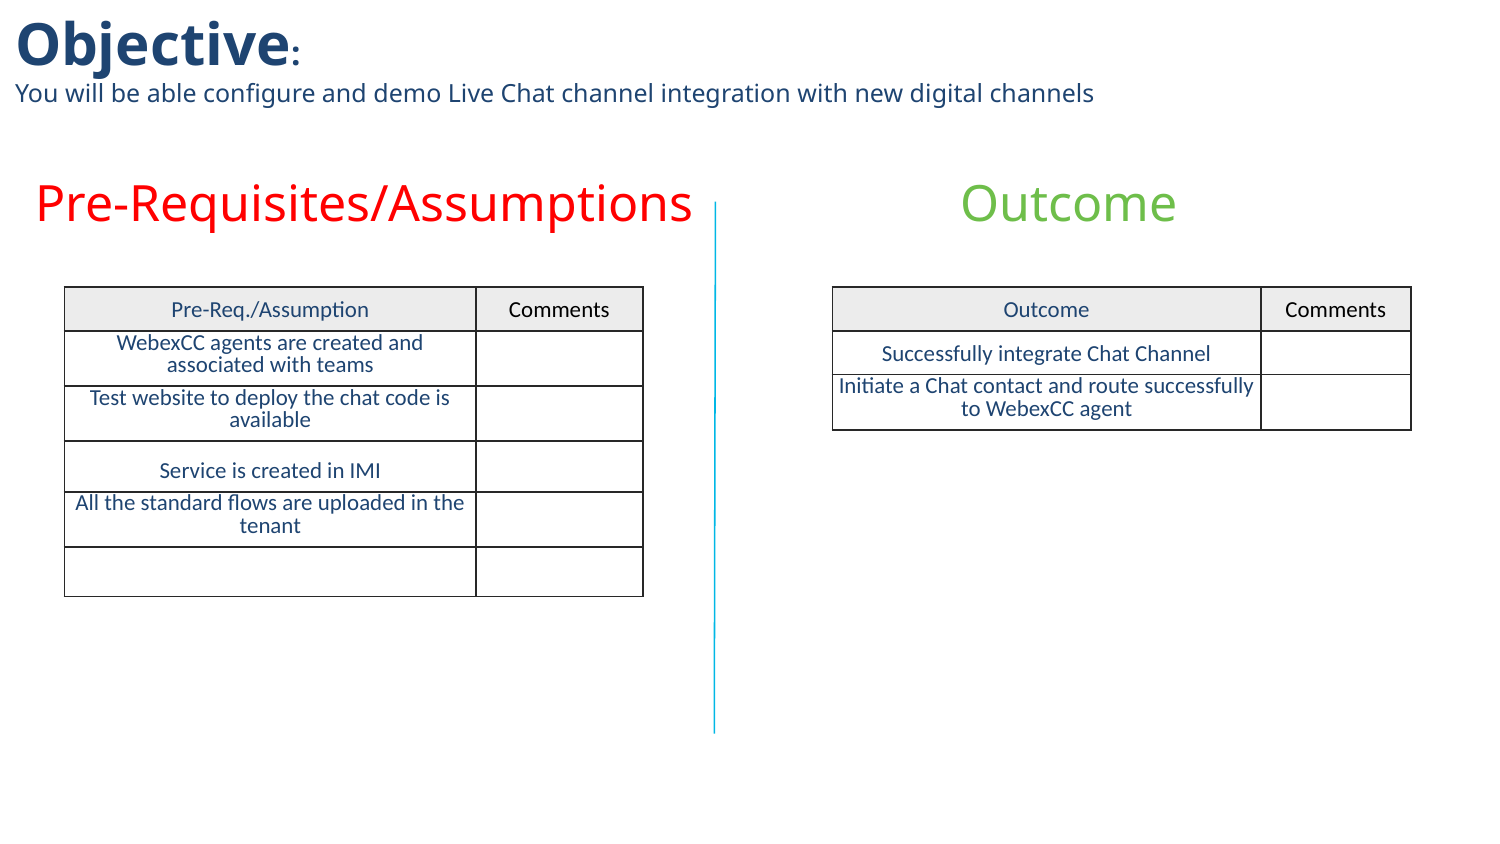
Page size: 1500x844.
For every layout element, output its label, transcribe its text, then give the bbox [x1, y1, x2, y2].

text_box Pre-Requisites/Assumptions [20, 164, 716, 240]
table_cell Initiate a Chat contact and route successfully to WebexCC agent [833, 375, 1260, 429]
table_cell WebexCC agents are created and associated with teams [65, 332, 475, 385]
table_cell Test website to deploy the chat code is available [65, 387, 475, 440]
table_cell [477, 548, 642, 596]
table_cell Successfully integrate Chat Channel [833, 332, 1260, 374]
table_cell [477, 387, 642, 440]
table_header Comments [477, 288, 642, 330]
table_cell [65, 548, 475, 596]
table_cell [477, 332, 642, 385]
table_cell [477, 442, 642, 491]
text_box Outcome [945, 164, 1263, 240]
text_box Objective: You will be able configure and demo Live Chat channel integration with new digital channels [0, 0, 1421, 115]
table_header Outcome [833, 288, 1260, 330]
table_cell Service is created in IMI [65, 442, 475, 491]
table_cell [477, 493, 642, 546]
table_header Comments [1262, 288, 1410, 330]
table_header Pre-Req./Assumption [65, 288, 475, 330]
table_cell All the standard flows are uploaded in the tenant [65, 493, 475, 546]
table_cell [1262, 332, 1410, 374]
table_cell [1262, 375, 1410, 429]
